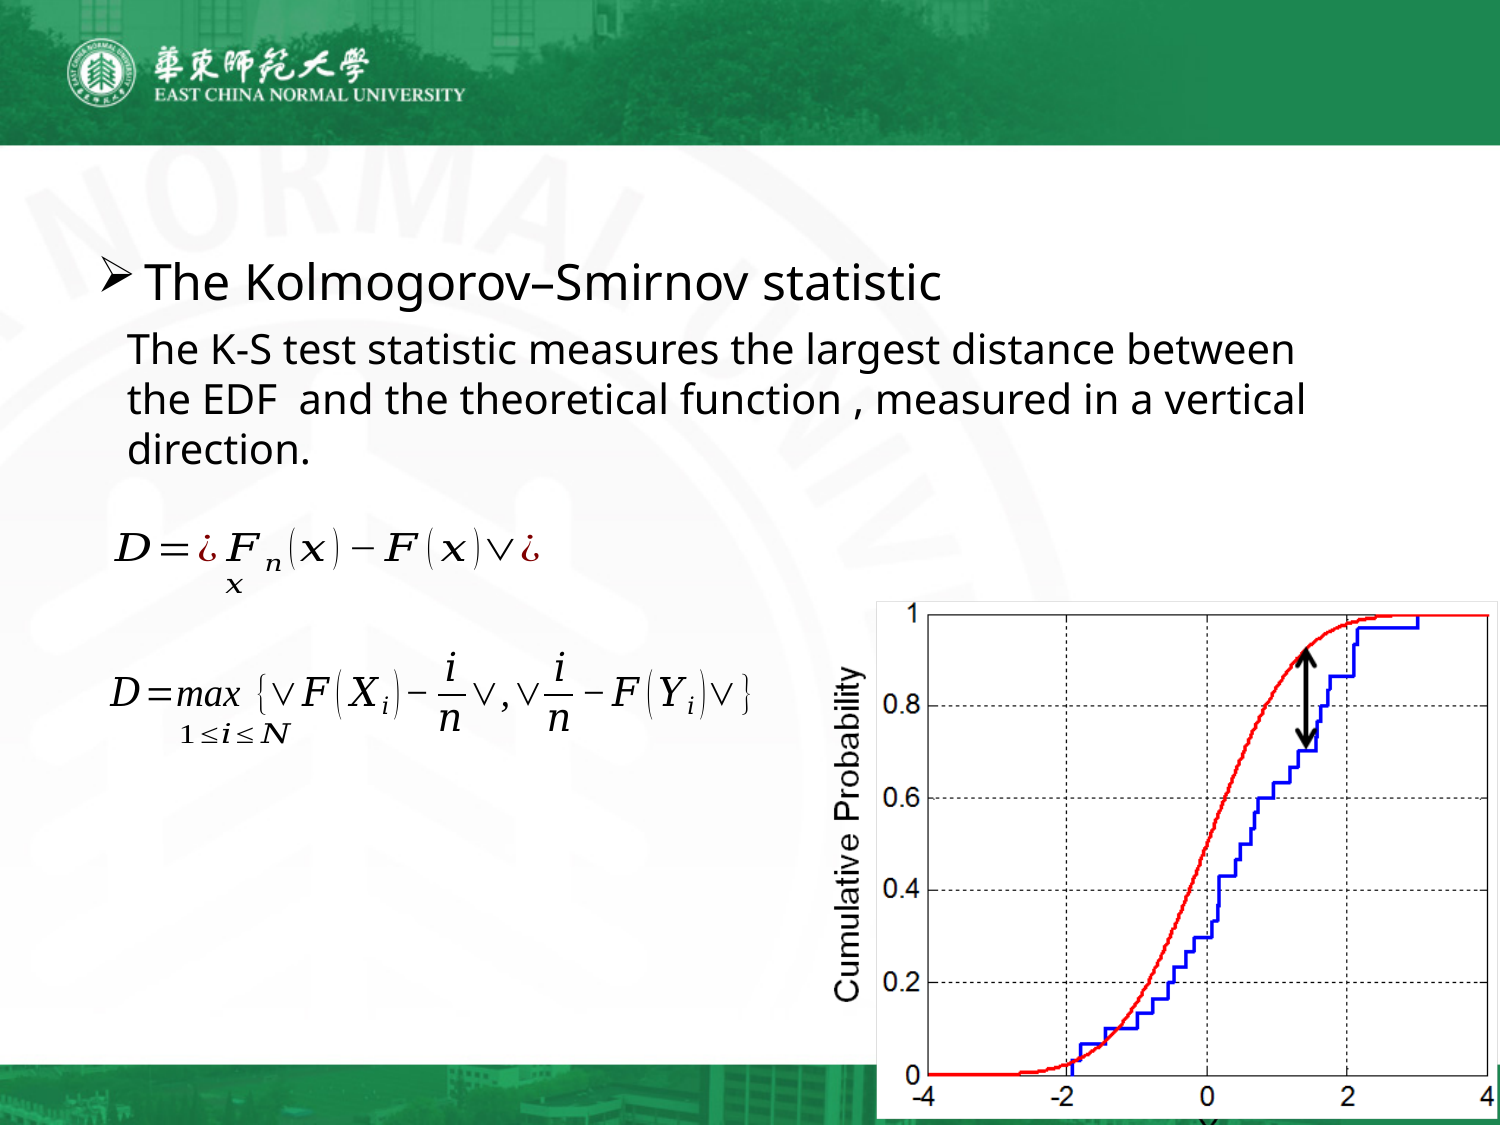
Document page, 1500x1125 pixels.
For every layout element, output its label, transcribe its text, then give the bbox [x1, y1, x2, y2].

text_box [112, 525, 543, 600]
text_box The Kolmogorov–Smirnov statistic [82, 243, 971, 319]
picture [0, 0, 1500, 1125]
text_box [108, 646, 755, 751]
